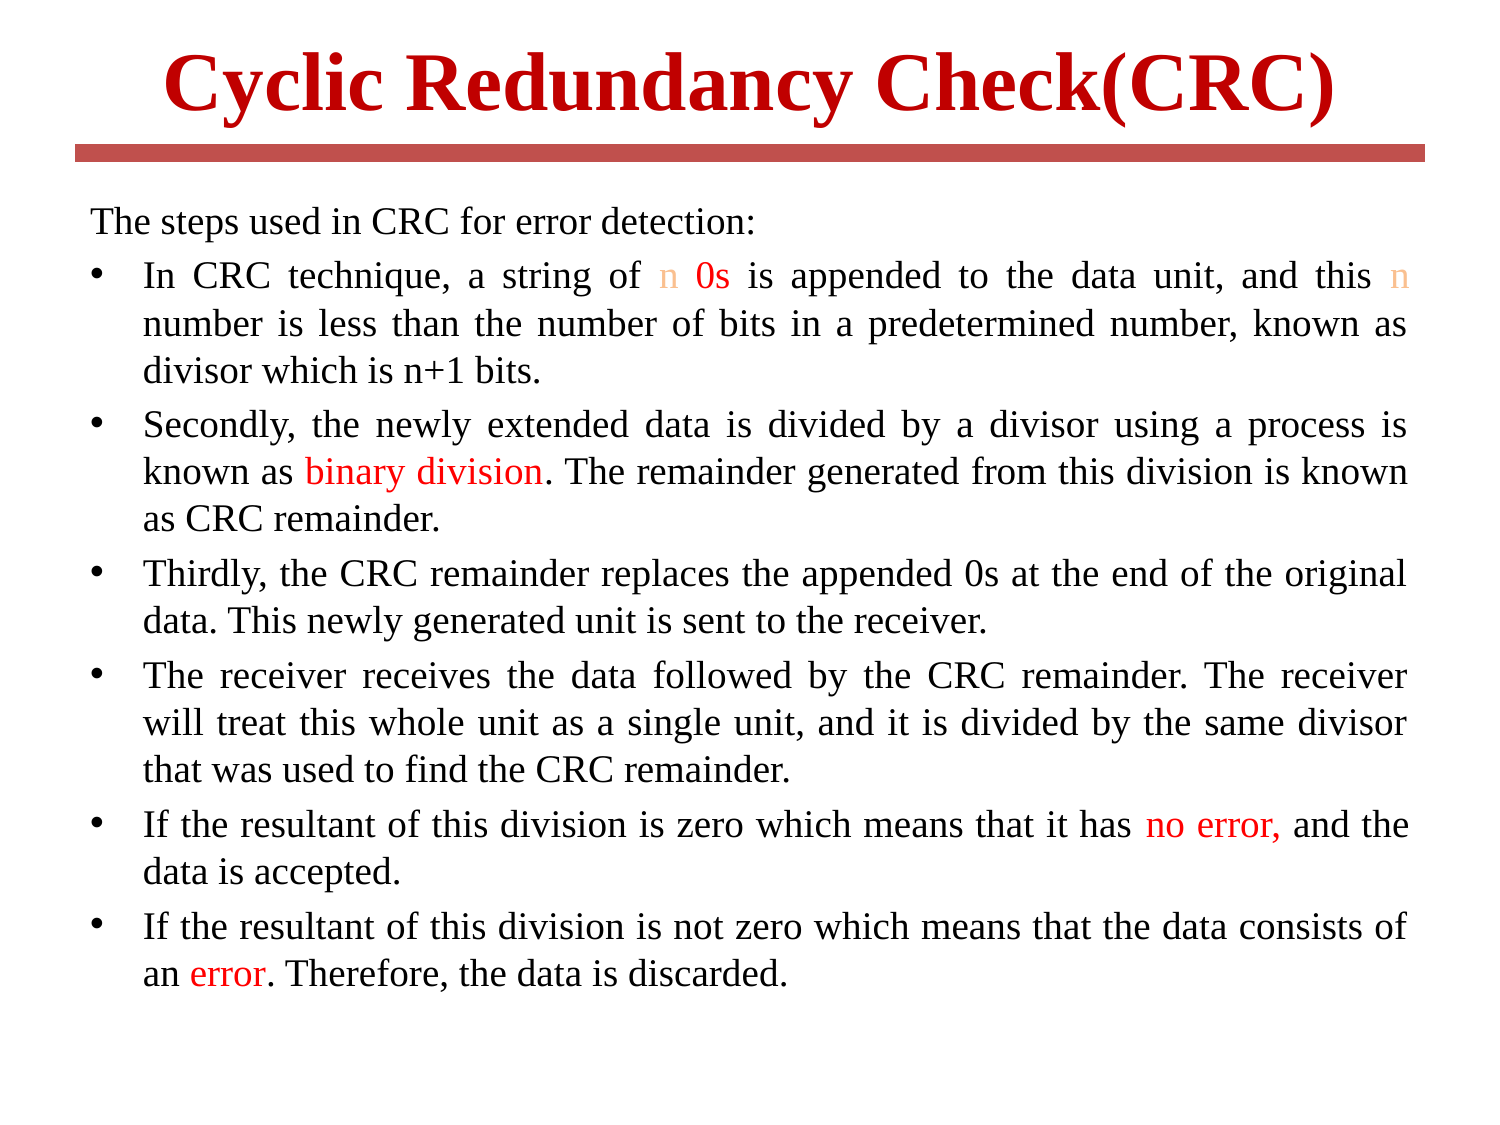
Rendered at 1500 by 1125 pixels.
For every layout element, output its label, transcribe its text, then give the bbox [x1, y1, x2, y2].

list The steps used in CRC for error detection: In CRC technique, a string of n 0s is appended to the data unit, and this n number is less than the number of bits in a predetermined number, known as divisor which is n+1 bits. Secondly, the newly extended data is divided by a divisor using a process is known as binary division. The remainder generated from this division is known as CRC remainder. Thirdly, the CRC remainder replaces the appended 0s at the end of the original data. This newly generated unit is sent to the receiver. The receiver receives the data followed by the CRC remainder. The receiver will treat this whole unit as a single unit, and it is divided by the same divisor that was used to find the CRC remainder. If the resultant of this division is zero which means that it has no error, and the data is accepted. If the resultant of this division is not zero which means that the data consists of an error. Therefore, the data is discarded. [75, 187, 1425, 1005]
title Cyclic Redundancy Check(CRC) [75, 3, 1425, 150]
